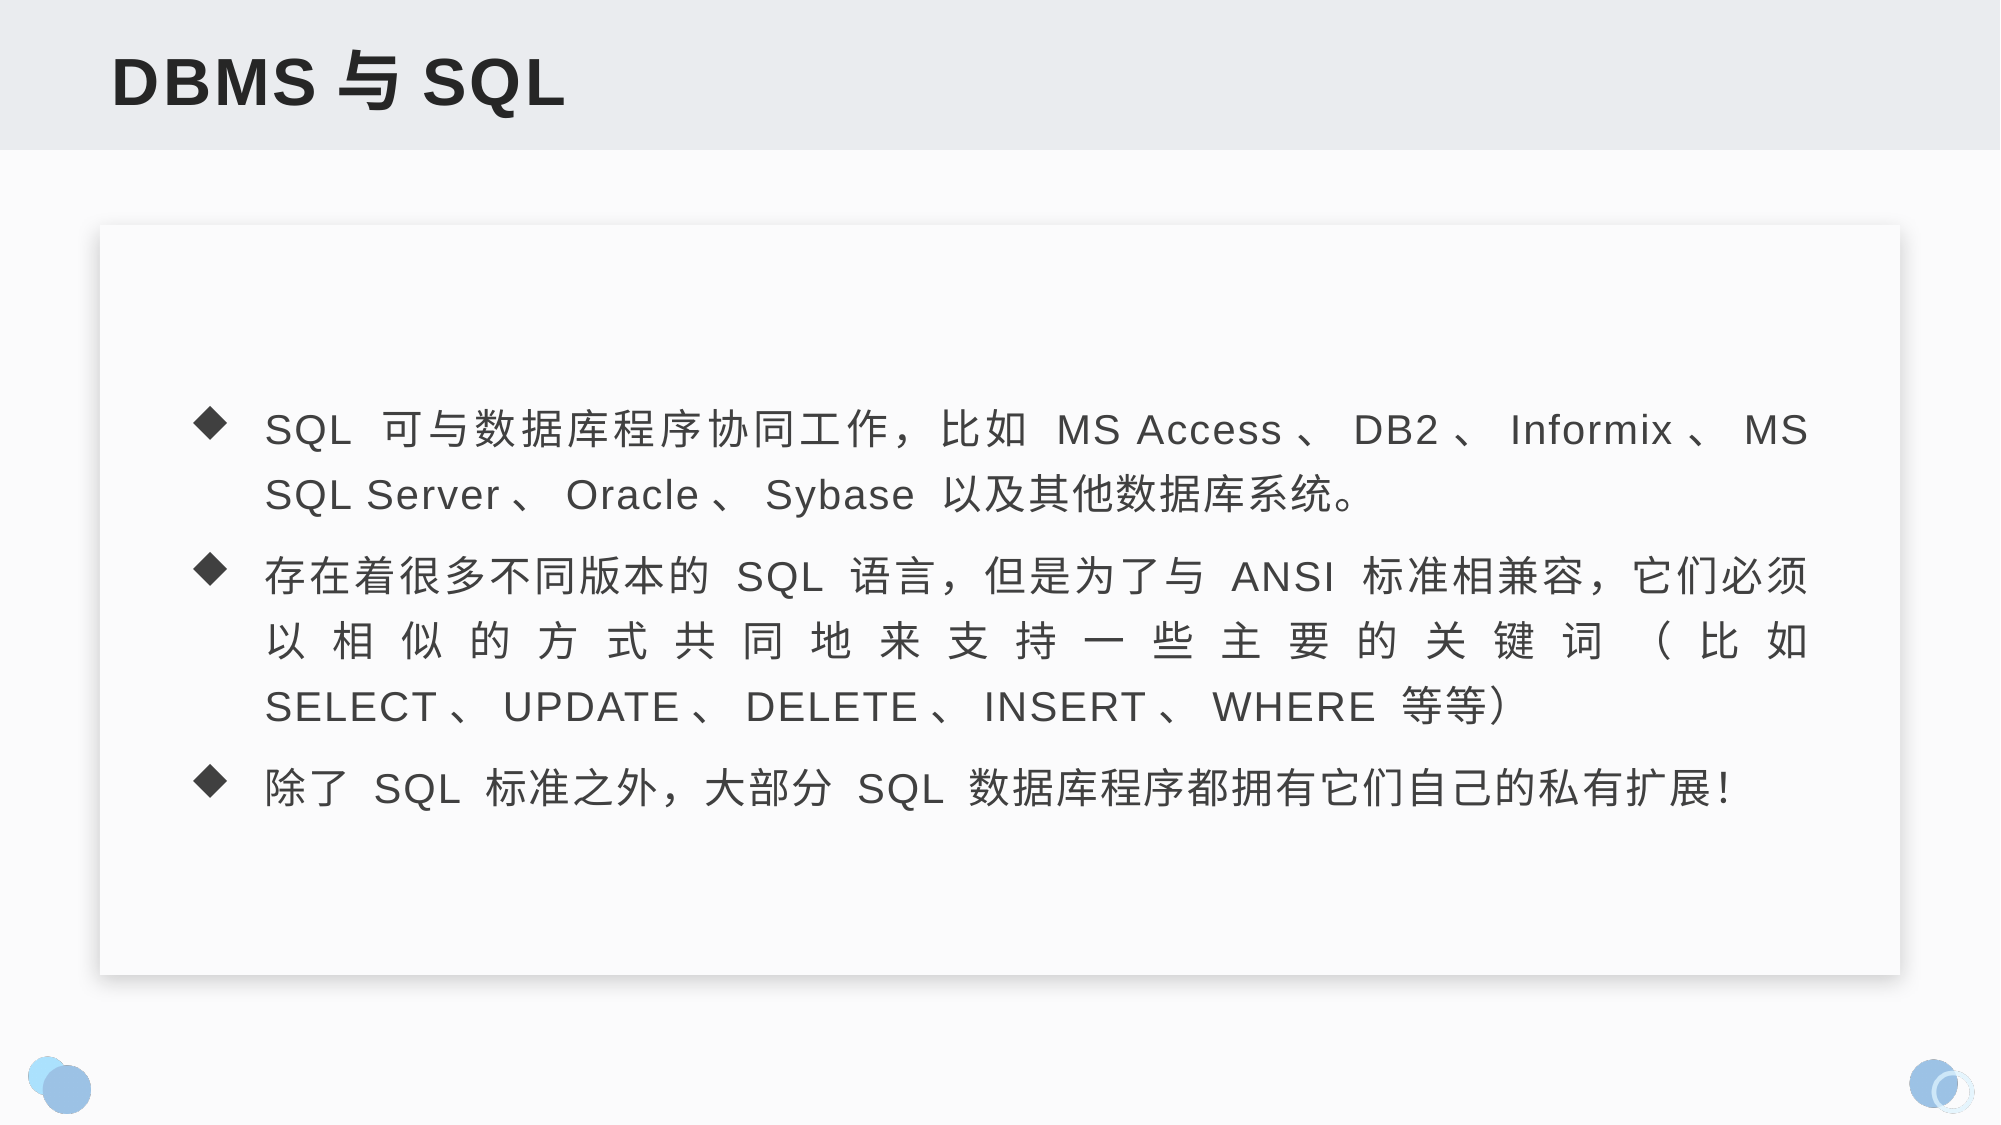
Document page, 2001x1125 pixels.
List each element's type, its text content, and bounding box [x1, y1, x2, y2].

text_box SQL 可与数据库程序协同工作，比如 MS Access、DB2、Informix、MS SQL Server、Oracle、Sybase 以及其他数据库系统。 存在着很多不同版本的 SQL 语言，但是为了与 ANSI 标准相兼容，它们必须以相似的方式共同地来支持一些主要的关键词（比如 SELECT、UPDATE、DELETE、INSERT、WHERE 等等） 除了 SQL 标准之外，大部分 SQL 数据库程序都拥有它们自己的私有扩展！ [174, 275, 1826, 925]
picture [1881, 1045, 2000, 1125]
text_box DBMS与SQL [99, 25, 1901, 125]
picture [0, 1045, 119, 1125]
text_box [99, 224, 1901, 976]
text_box [0, 0, 2000, 151]
